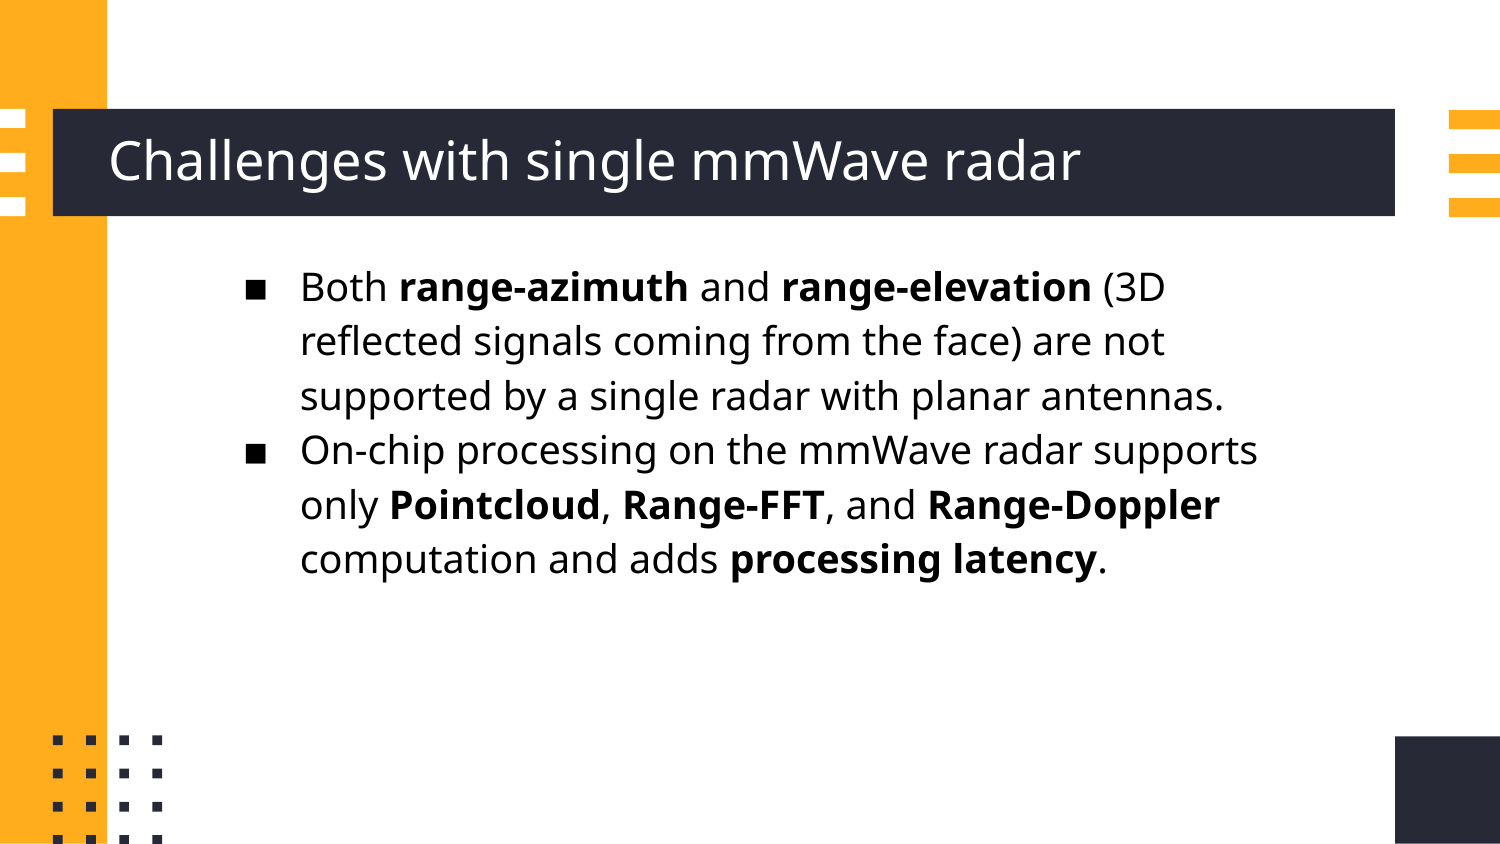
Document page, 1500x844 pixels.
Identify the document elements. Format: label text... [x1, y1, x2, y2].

list Both range-azimuth and range-elevation (3D reflected signals coming from the face) are not supported by a single radar with planar antennas. On-chip processing on the mmWave radar supports only Pointcloud, Range-FFT, and Range-Doppler computation and adds processing latency. [224, 254, 1311, 728]
title Challenges with single mmWave radar [108, 108, 1396, 217]
